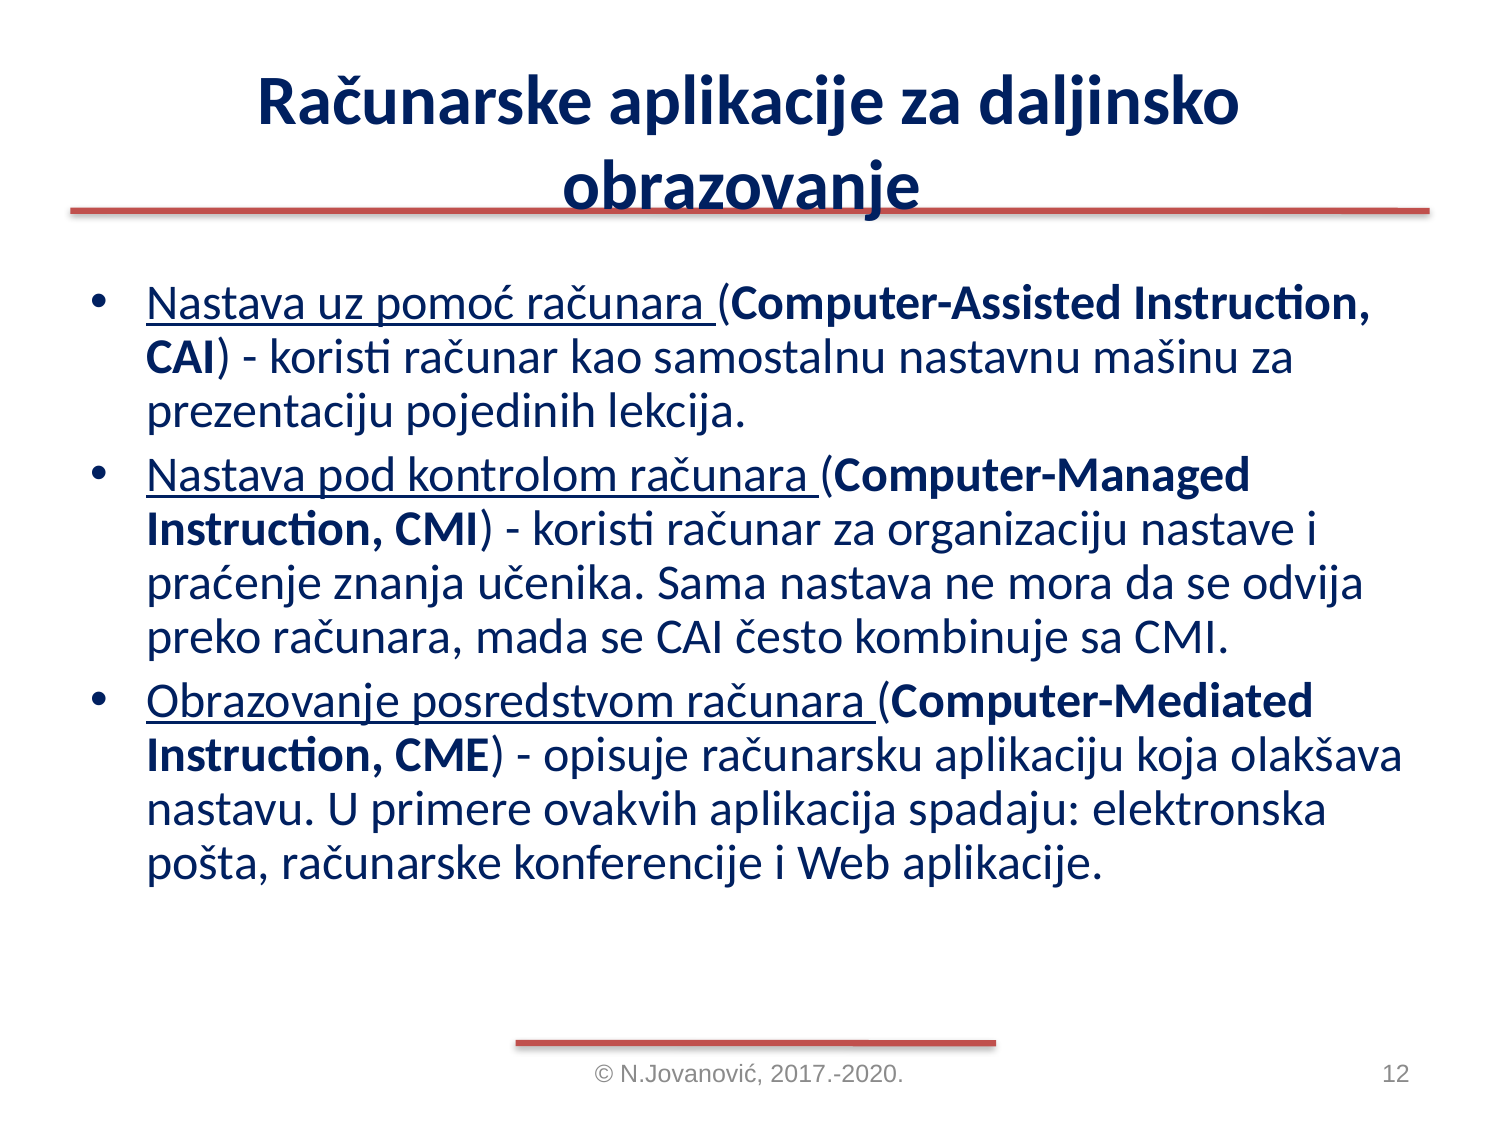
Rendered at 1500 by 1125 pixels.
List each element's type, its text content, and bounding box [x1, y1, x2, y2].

slide_number 12 [1074, 1042, 1425, 1103]
title Računarske aplikacije za daljinsko obrazovanje [75, 45, 1425, 233]
footer © N.Jovanović, 2017.-2020. [512, 1042, 988, 1103]
list Nastava uz pomoć računara (Computer-Assisted Instruction, CAI) - koristi računar kao samostalnu nastavnu mašinu za prezentaciju pojedinih lekcija. Nastava pod kontrolom računara (Computer-Managed Instruction, CMI) - koristi računar za organizaciju nastave i praćenje znanja učenika. Sama nastava ne mora da se odvija preko računara, mada se CAI često kombinuje sa CMI. Obrazovanje posredstvom računara (Computer-Mediated Instruction, CME) - opisuje računarsku aplikaciju koja olakšava nastavu. U primere ovakvih aplikacija spadaju: elektronska pošta, računarske konferencije i Web aplikacije. [75, 268, 1425, 1012]
